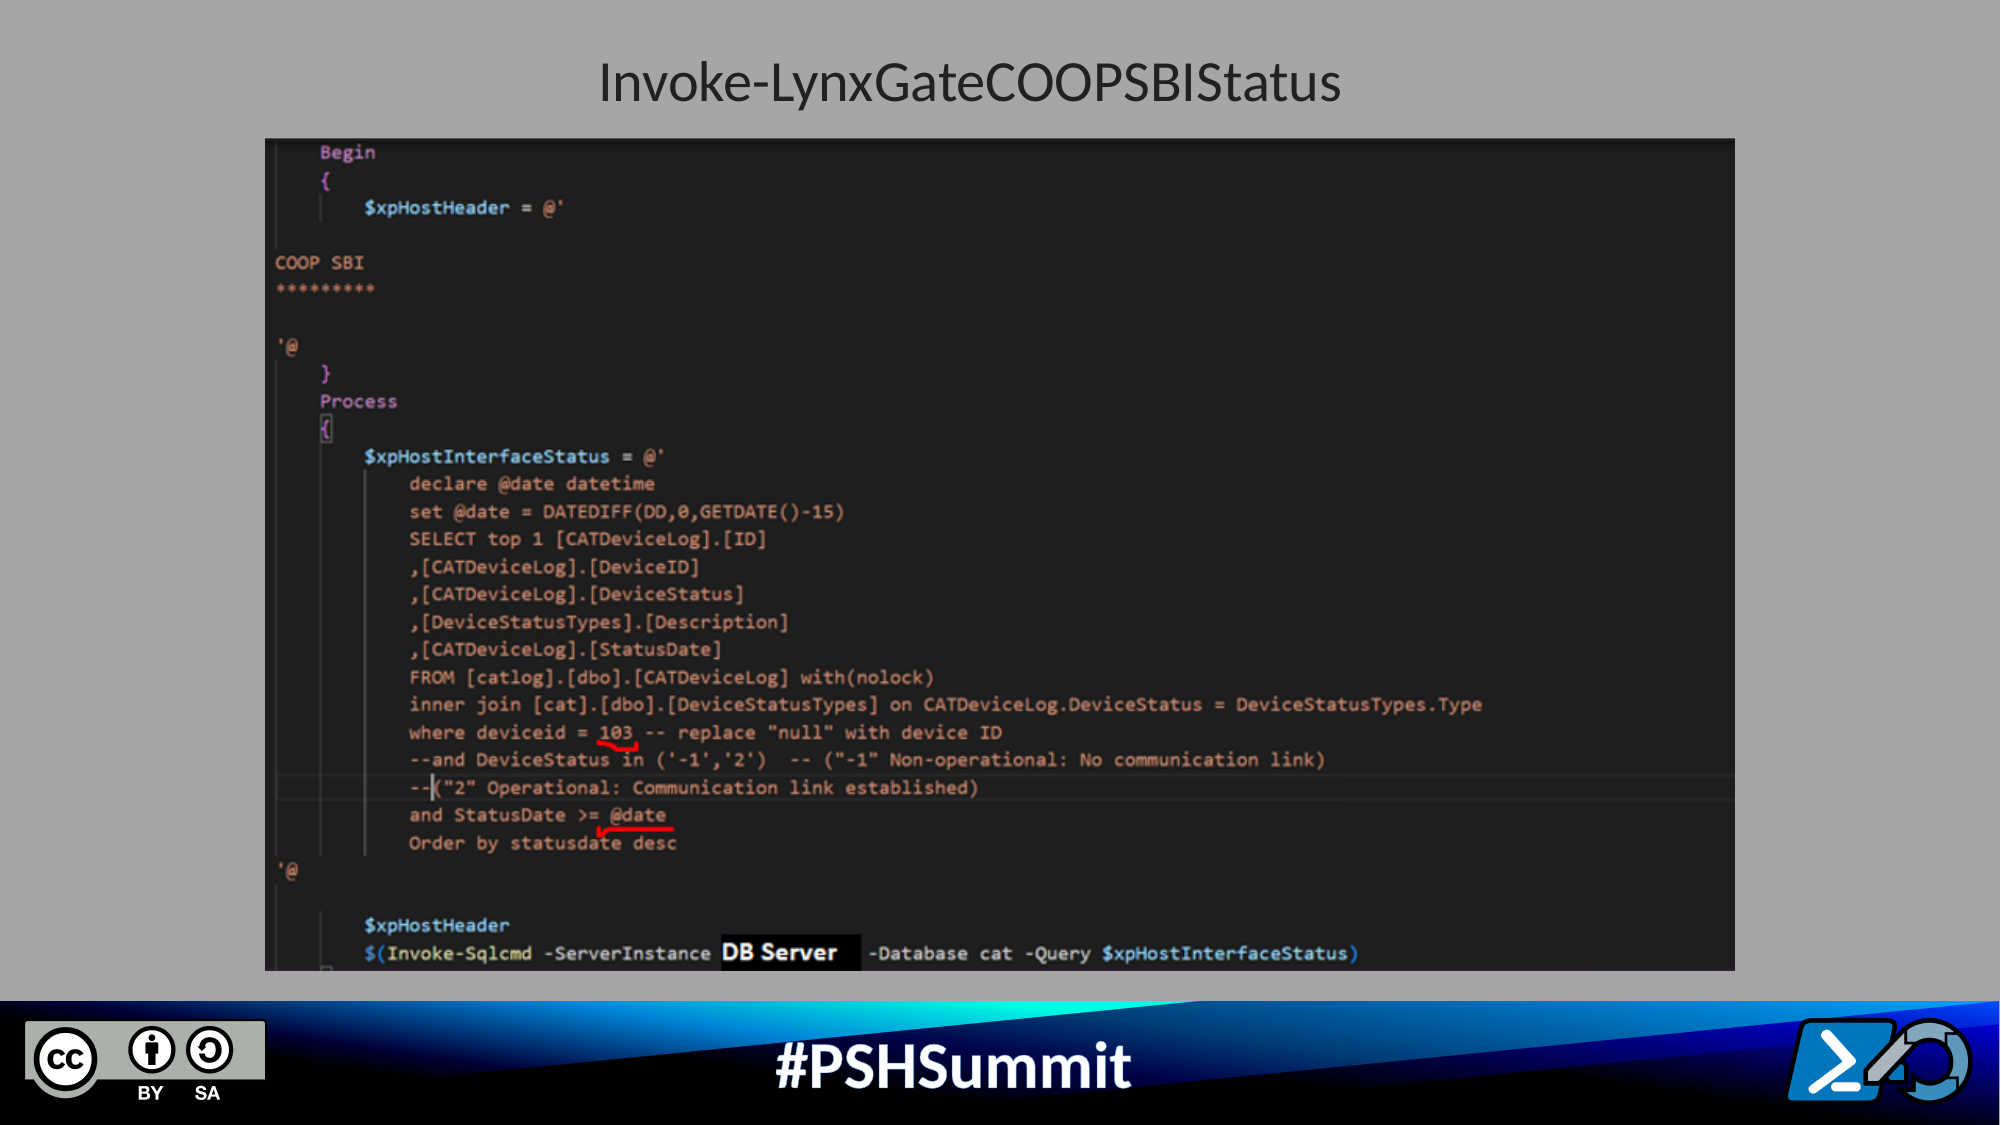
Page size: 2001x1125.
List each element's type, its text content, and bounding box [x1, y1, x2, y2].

text_box Invoke-LynxGateCOOPSBIStatus [583, 43, 1417, 137]
picture [0, 1001, 1999, 1125]
picture [265, 137, 1735, 971]
